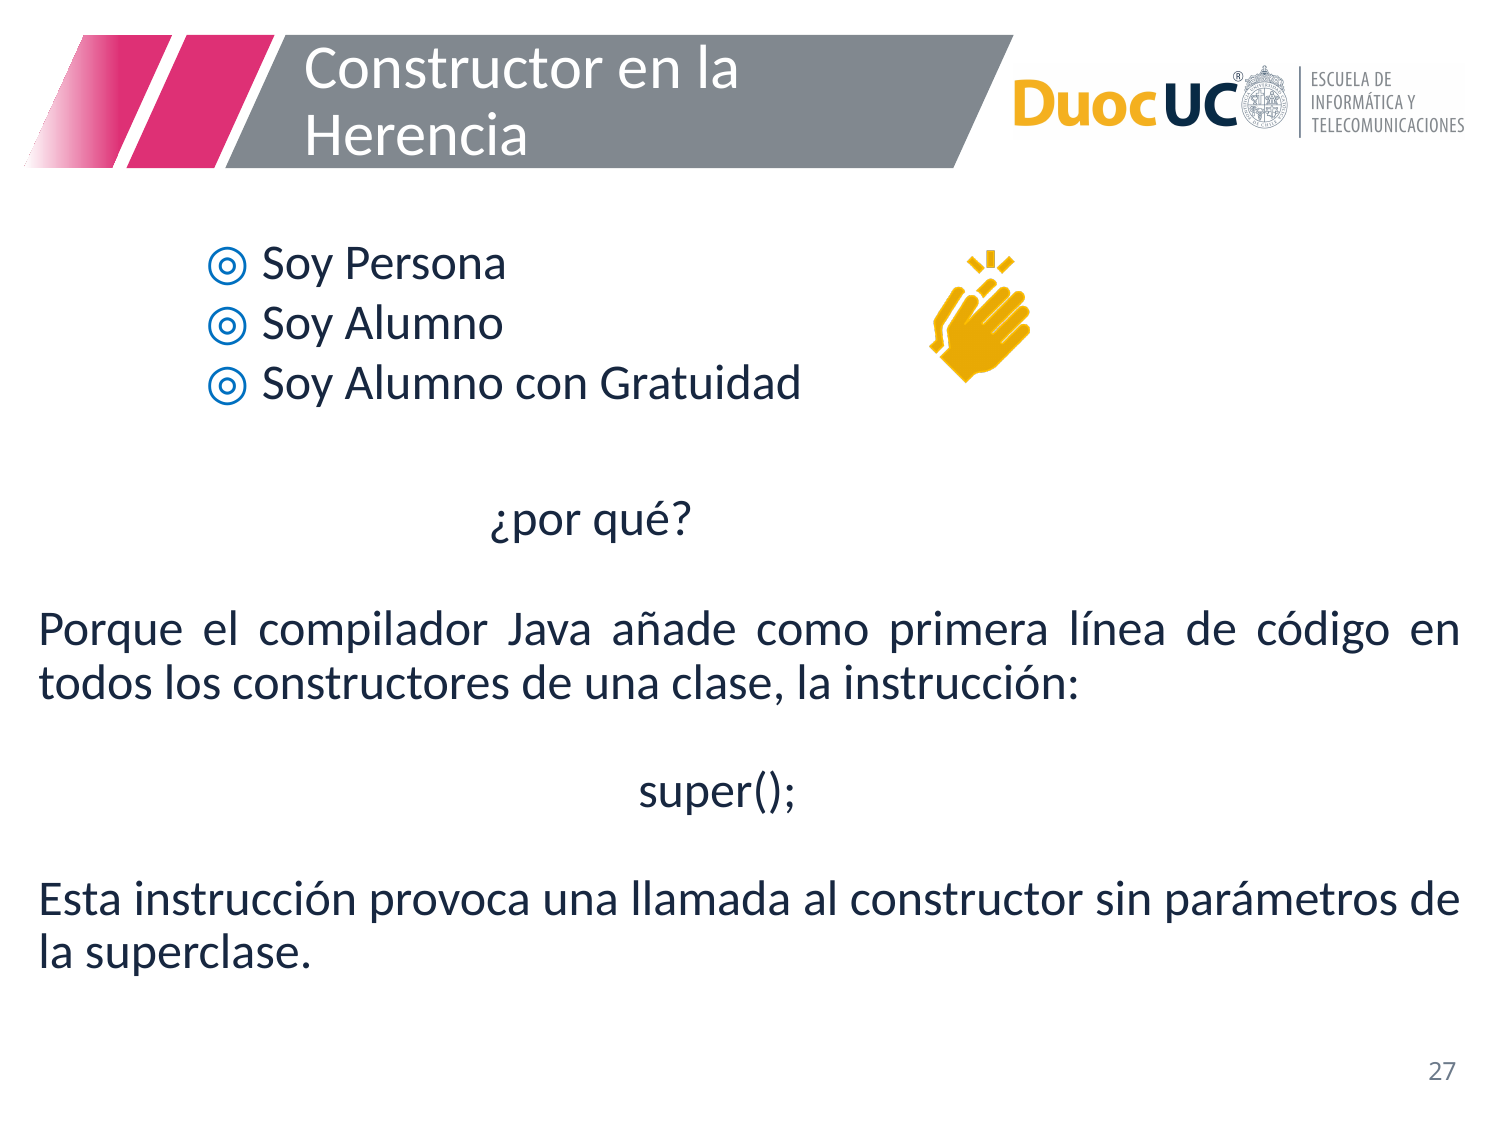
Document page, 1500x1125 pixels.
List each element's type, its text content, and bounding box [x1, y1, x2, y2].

picture [904, 240, 1055, 391]
text_box ¿por qué? Porque el compilador Java añade como primera línea de código en todos los constructores de una clase, la instrucción: super(); Esta instrucción provoca una llamada al constructor sin parámetros de la superclase. [23, 477, 1477, 1121]
text_box Soy Persona Soy Alumno Soy Alumno con Gratuidad [190, 222, 929, 477]
picture [1013, 63, 1465, 140]
title Constructor en la Herencia [289, 34, 993, 169]
